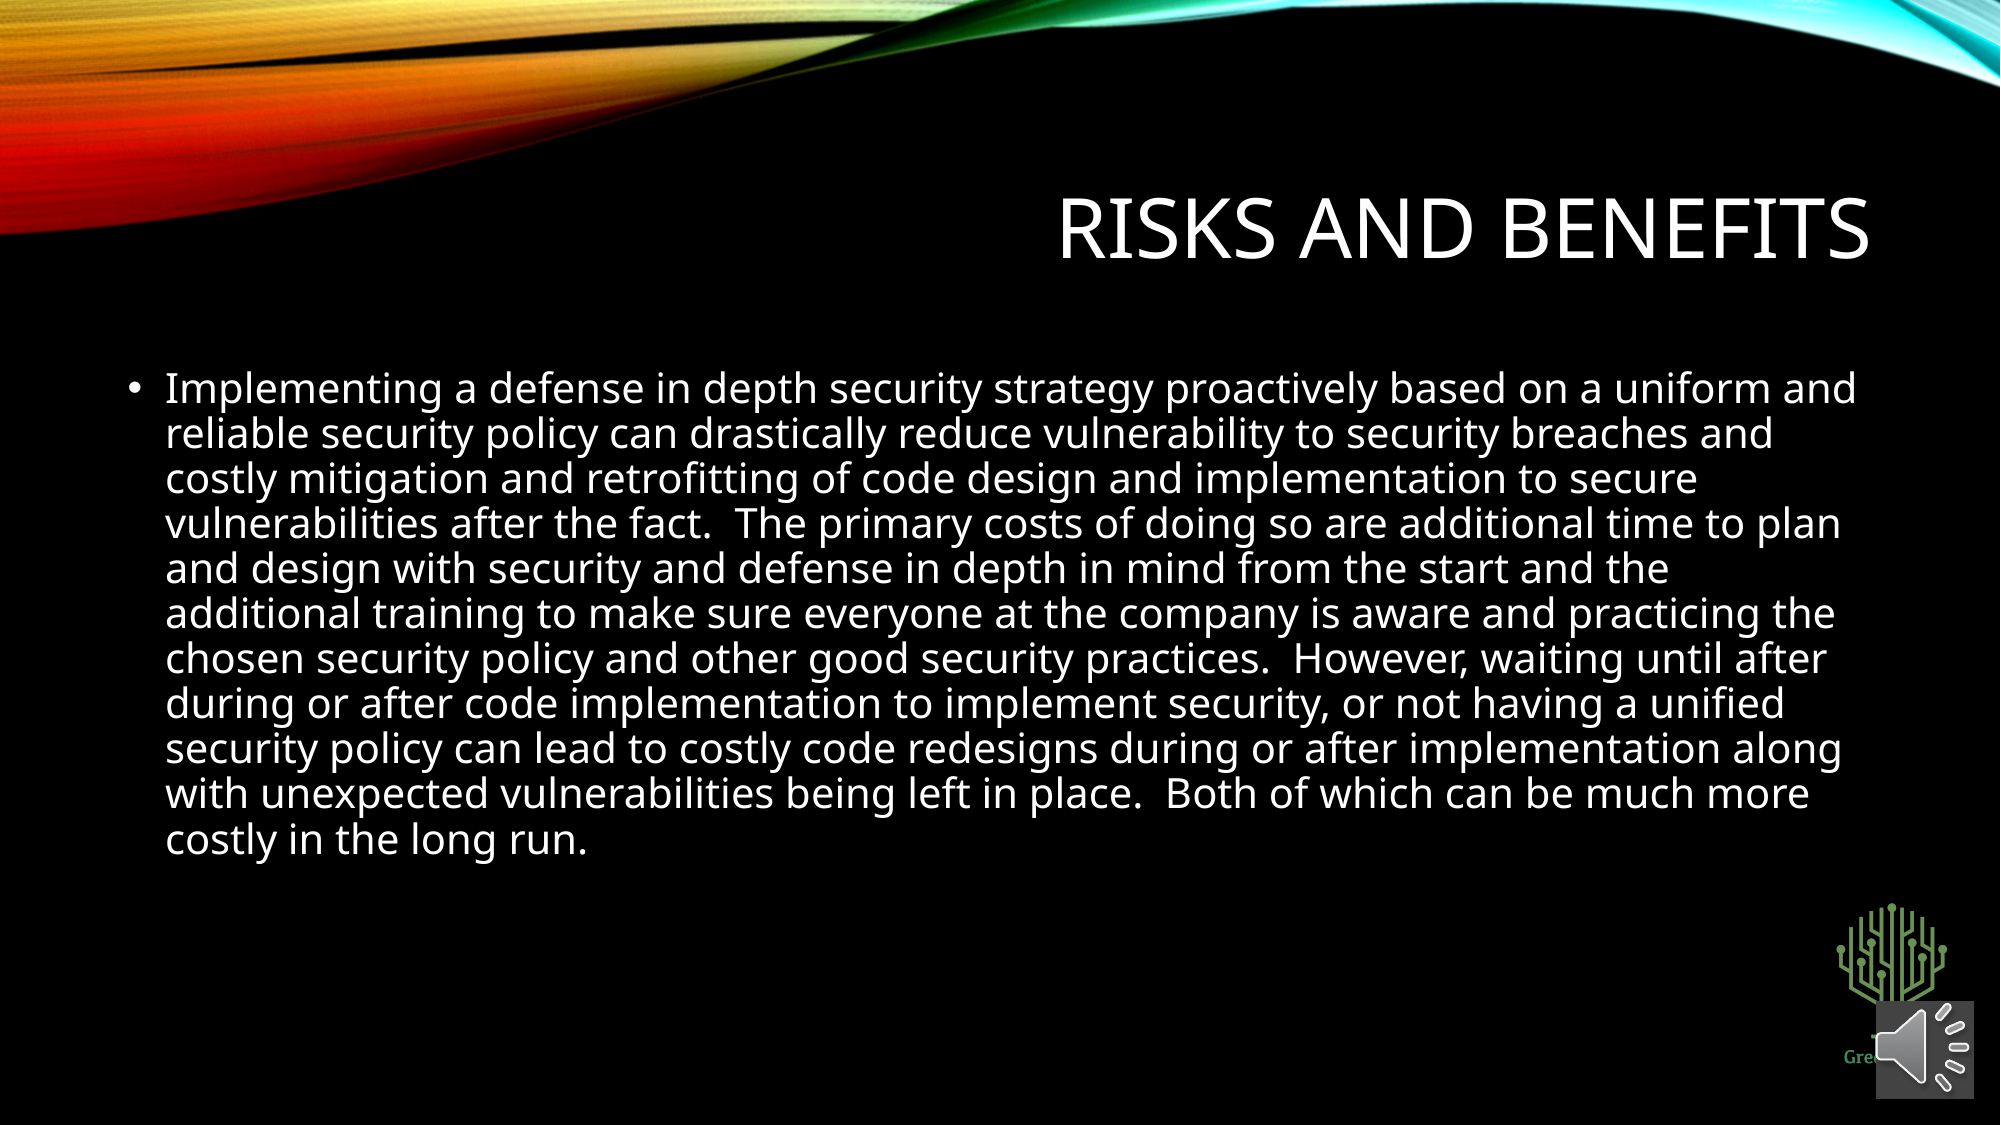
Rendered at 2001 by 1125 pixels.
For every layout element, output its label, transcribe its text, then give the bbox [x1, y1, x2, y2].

title RISKS AND BENEFITS [474, 125, 1888, 338]
picture [0, 0, 2000, 237]
list Implementing a defense in depth security strategy proactively based on a uniform and reliable security policy can drastically reduce vulnerability to security breaches and costly mitigation and retrofitting of code design and implementation to secure vulnerabilities after the fact. The primary costs of doing so are additional time to plan and design with security and defense in depth in mind from the start and the additional training to make sure everyone at the company is aware and practicing the chosen security policy and other good security practices. However, waiting until after during or after code implementation to implement security, or not having a unified security policy can lead to costly code redesigns during or after implementation along with unexpected vulnerabilities being left in place. Both of which can be much more costly in the long run. [112, 360, 1888, 1021]
picture [1817, 892, 1976, 1101]
